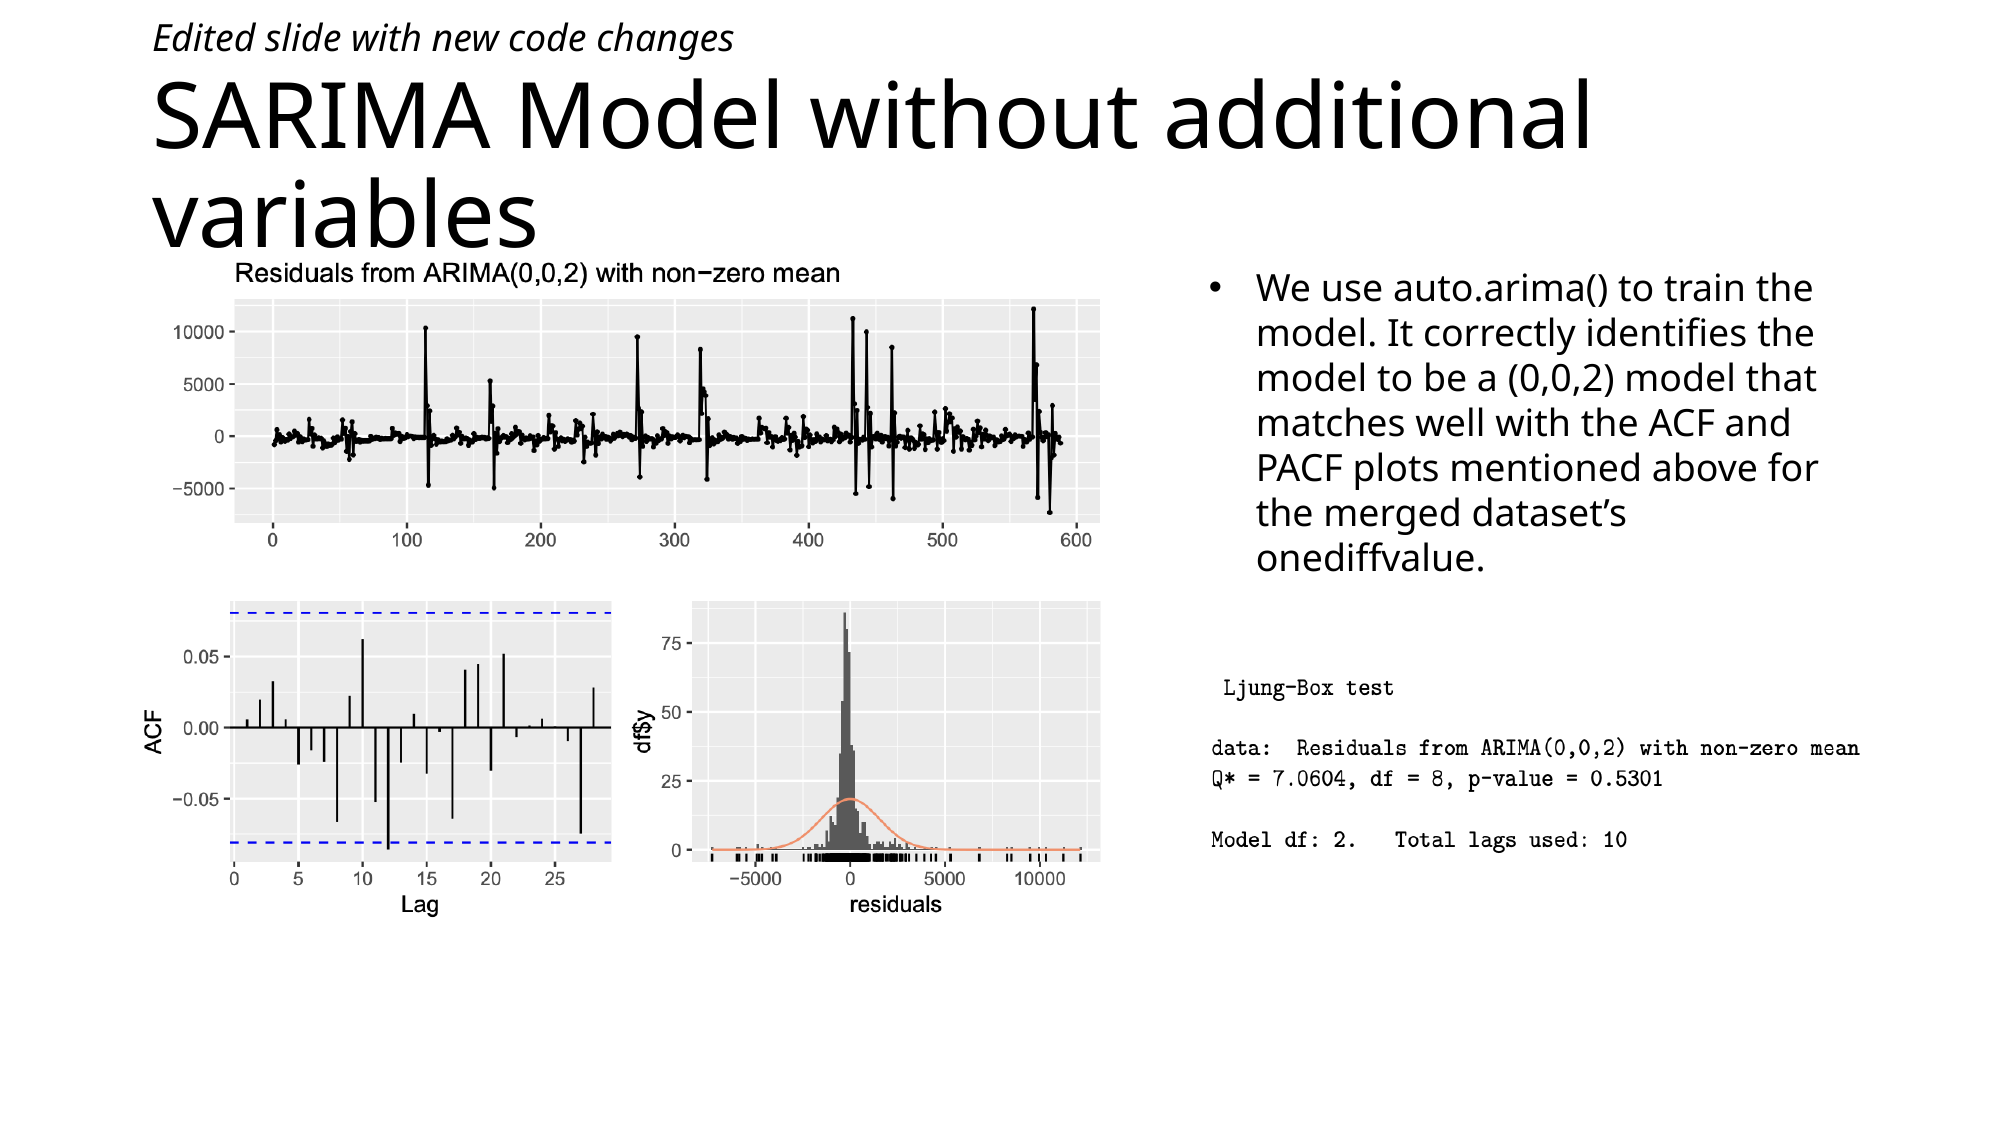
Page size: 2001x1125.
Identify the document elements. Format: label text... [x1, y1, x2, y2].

text_box We use auto.arima() to train the model. It correctly identifies the model to be a (0,0,2) model that matches well with the ACF and PACF plots mentioned above for the merged dataset’s onediffvalue. [1193, 256, 1848, 587]
title SARIMA Model without additional variables [137, 59, 1863, 278]
text_box Edited slide with new code changes [137, 6, 968, 112]
picture [1206, 662, 1890, 859]
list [137, 255, 1138, 932]
